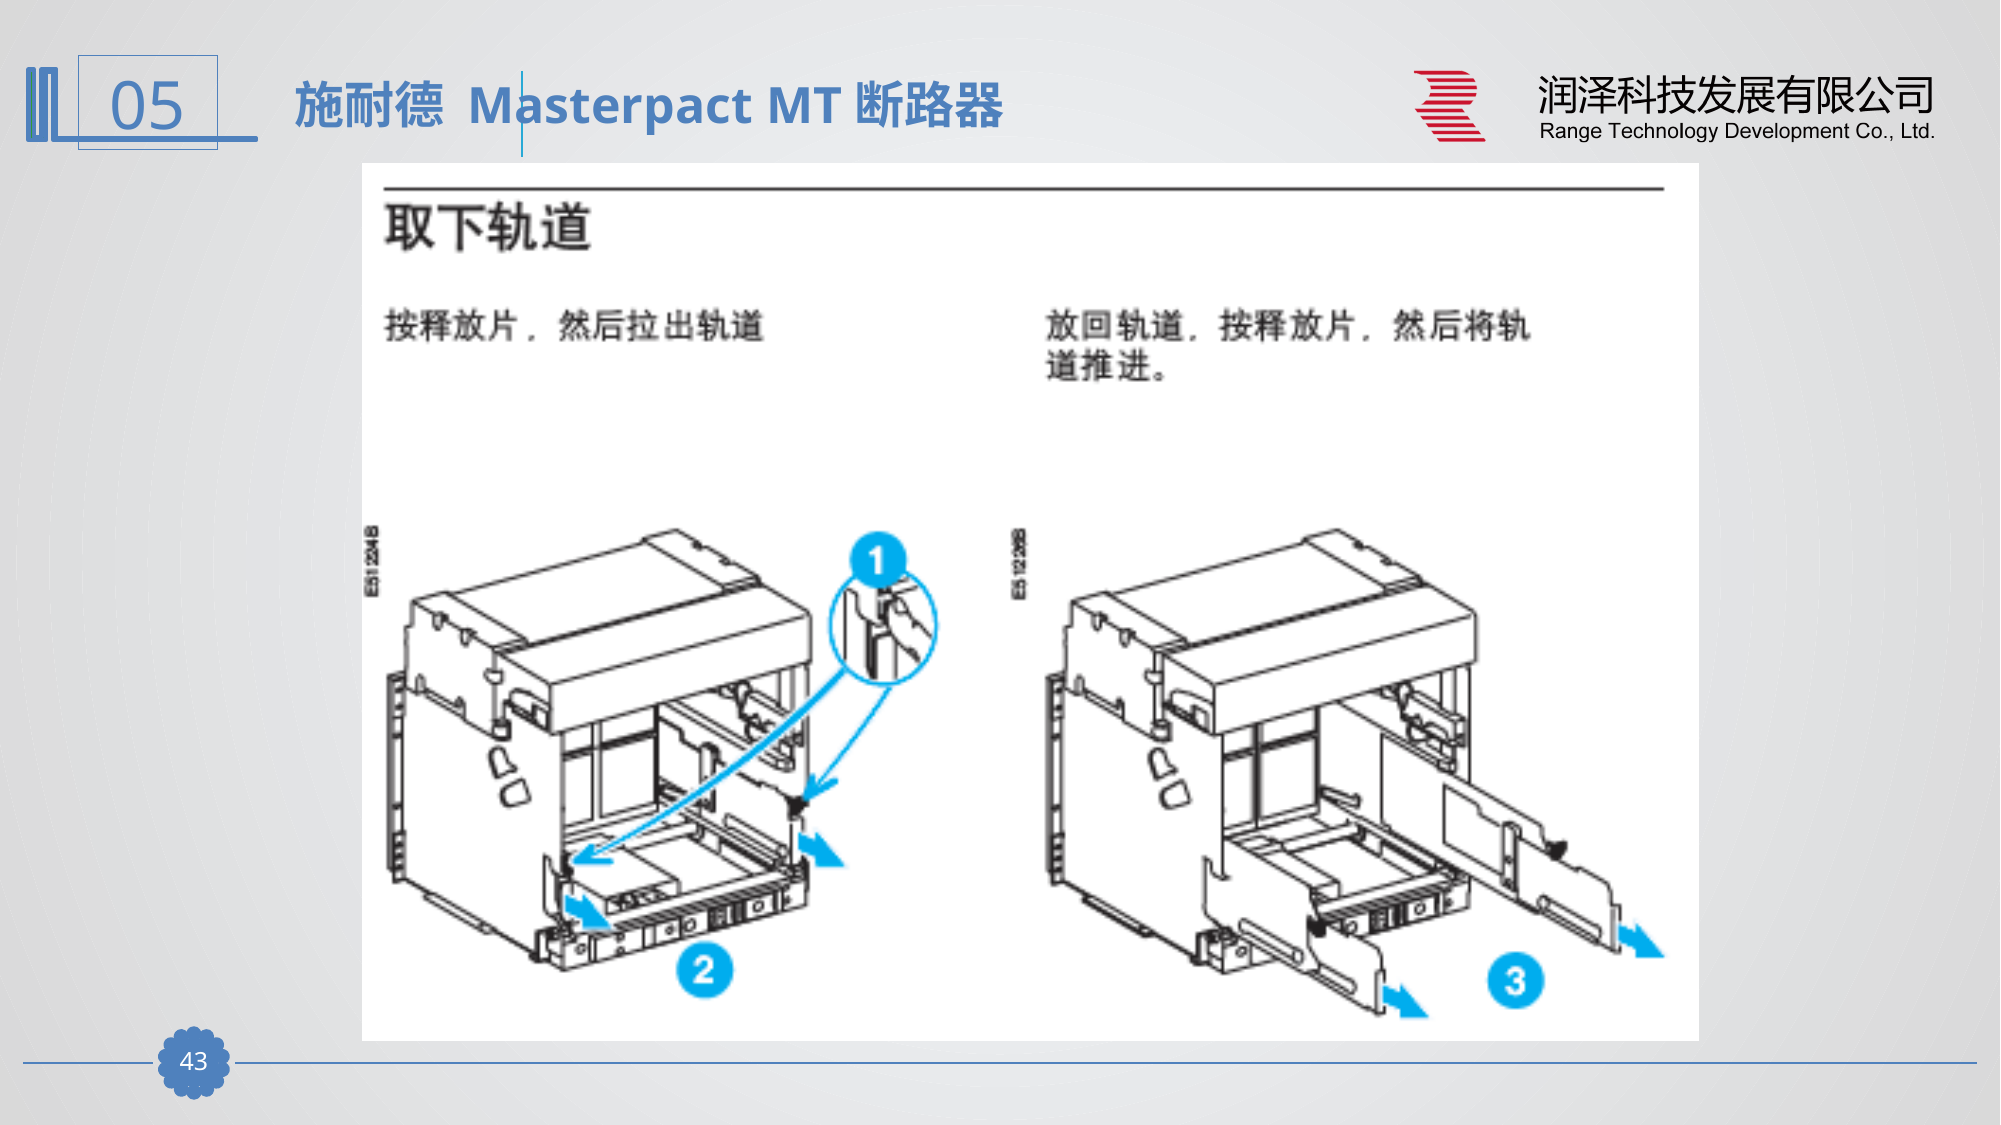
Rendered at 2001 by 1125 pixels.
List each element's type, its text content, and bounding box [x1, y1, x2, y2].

picture [361, 34, 1977, 1041]
text_box 施耐德 Masterpact MT断路器 [279, 66, 1733, 142]
slide_number 42 [169, 1039, 218, 1086]
